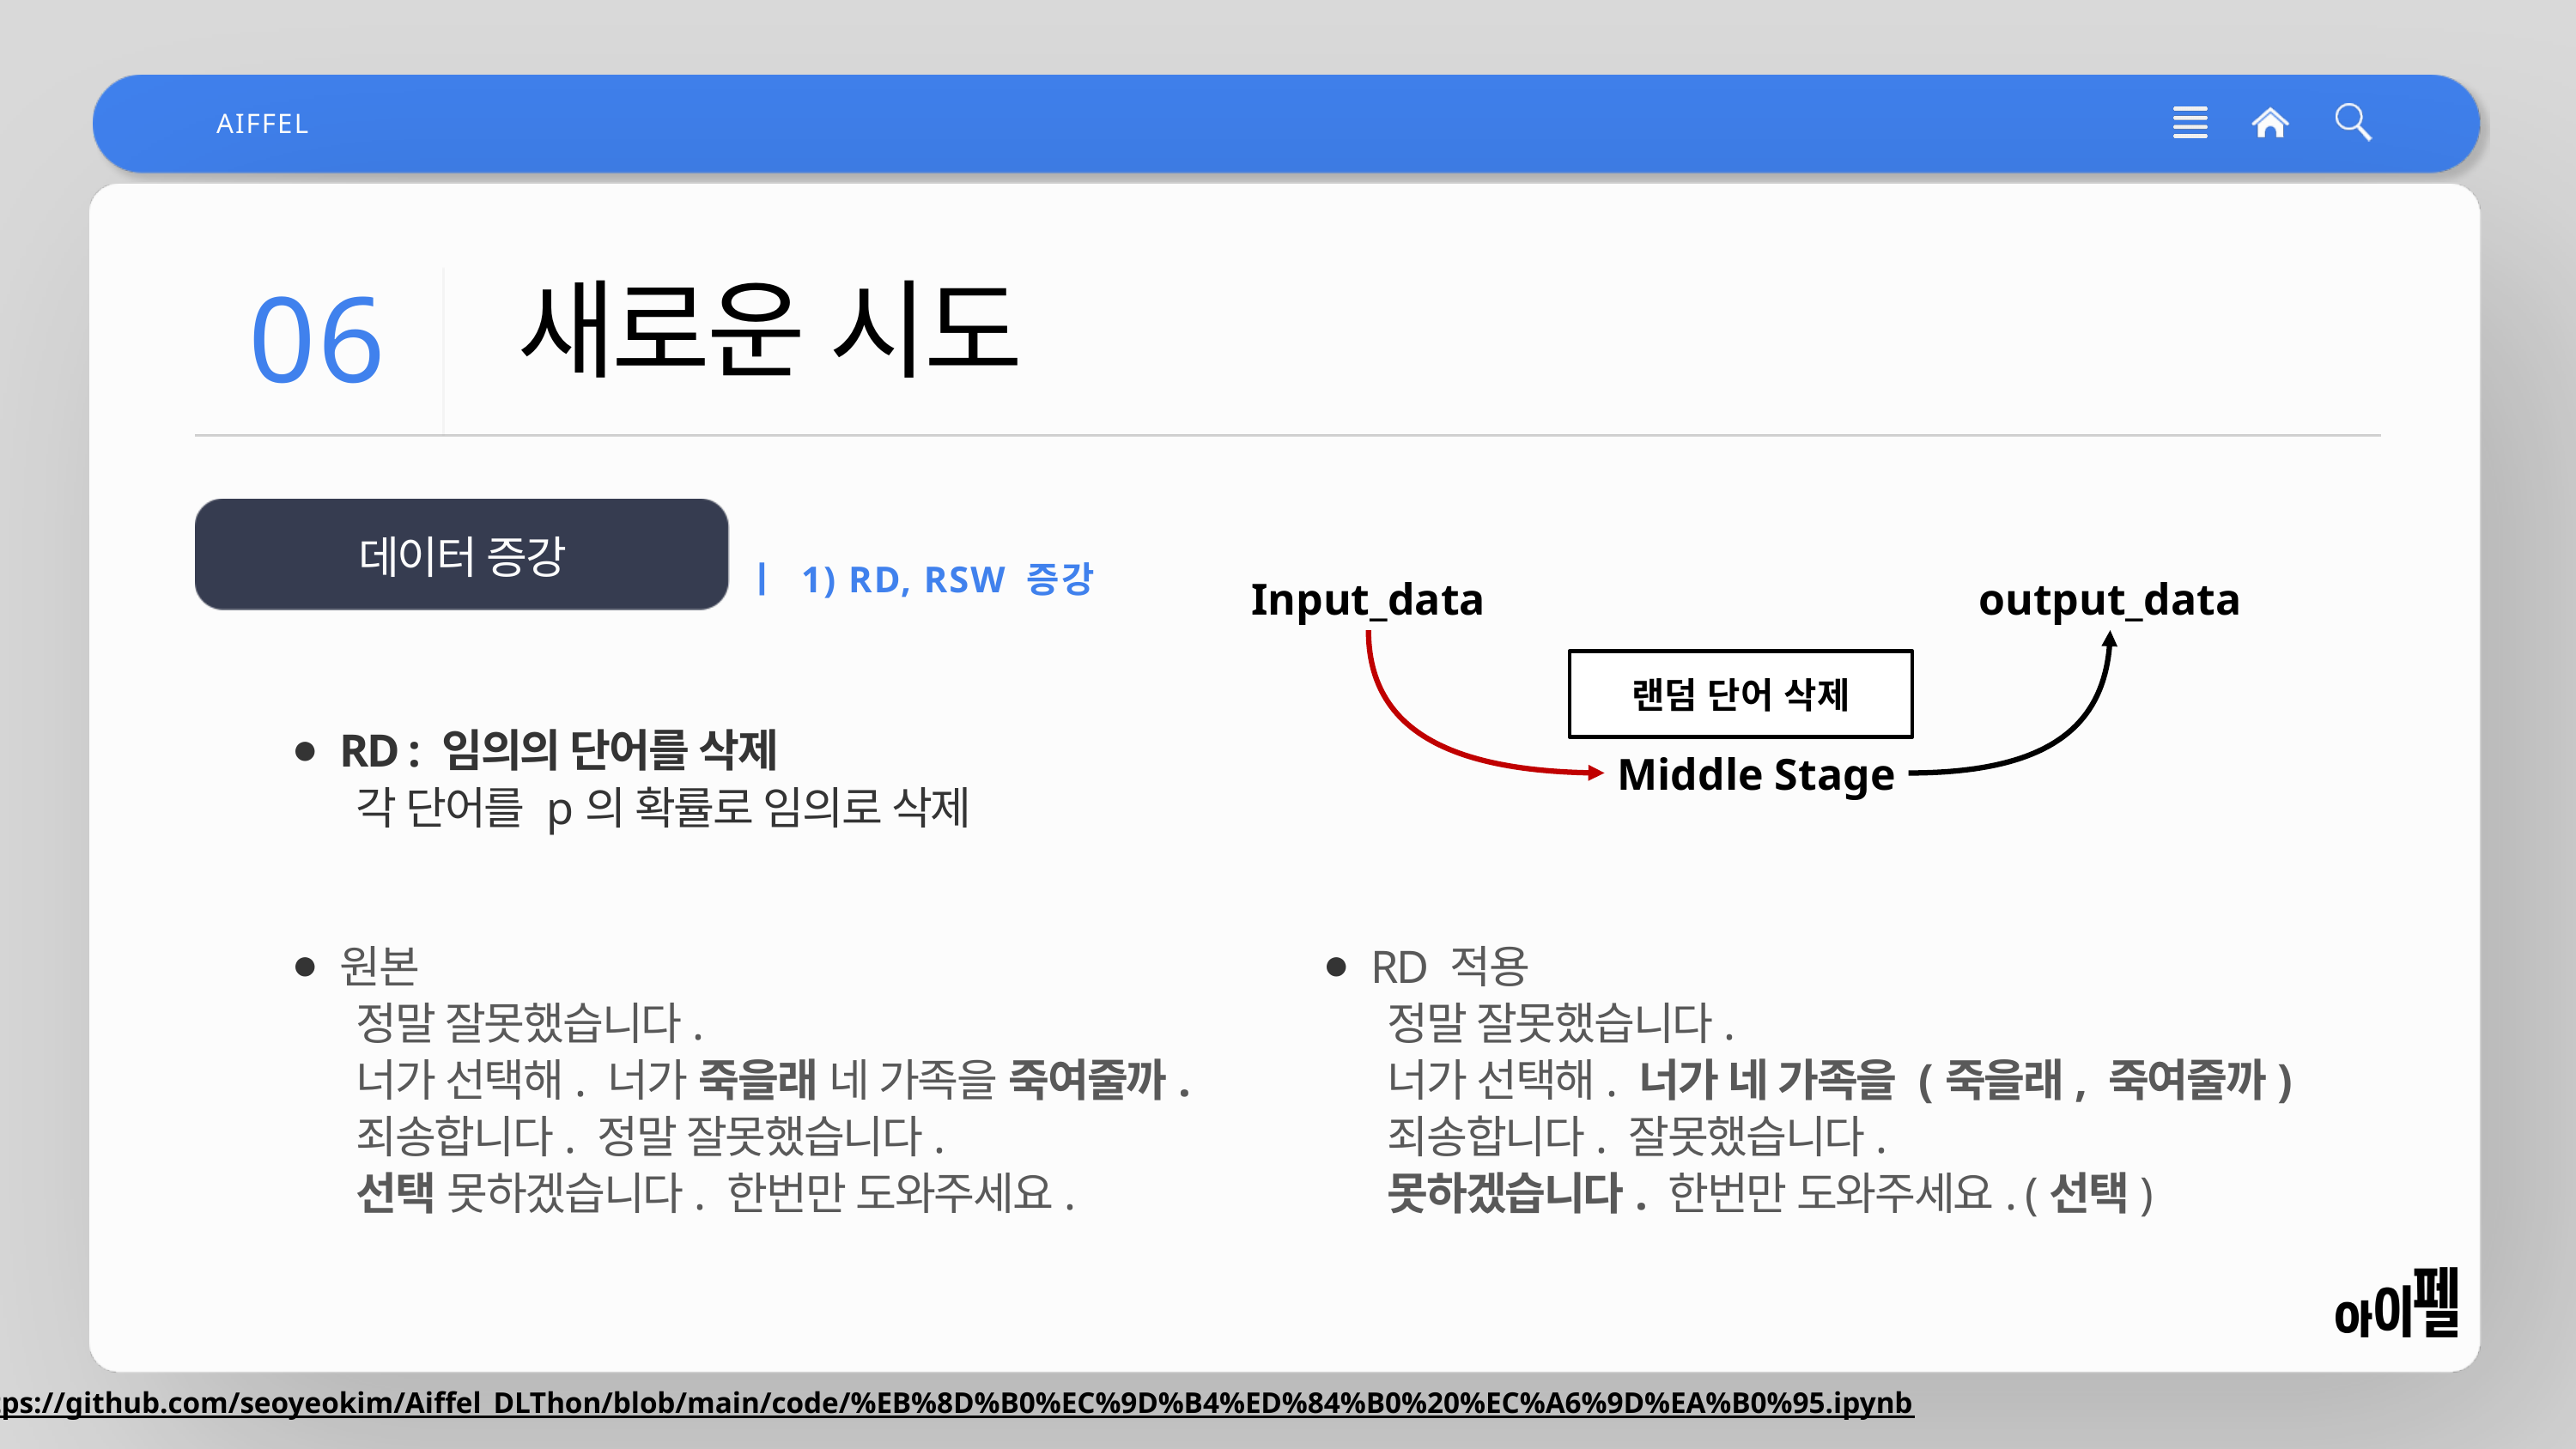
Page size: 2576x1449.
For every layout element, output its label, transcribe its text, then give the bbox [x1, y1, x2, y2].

picture [92, 75, 2482, 174]
picture [88, 184, 2482, 1374]
text_box https://github.com/seoyeokim/Aiffel_DLThon/blob/main/code/%EB%8D%B0%EC%9D%B4%ED%84%B0%20%EC%A6%9D%EA%B0%95.ipynb [0, 1379, 1935, 1431]
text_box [1247, 566, 2247, 807]
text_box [194, 499, 731, 610]
